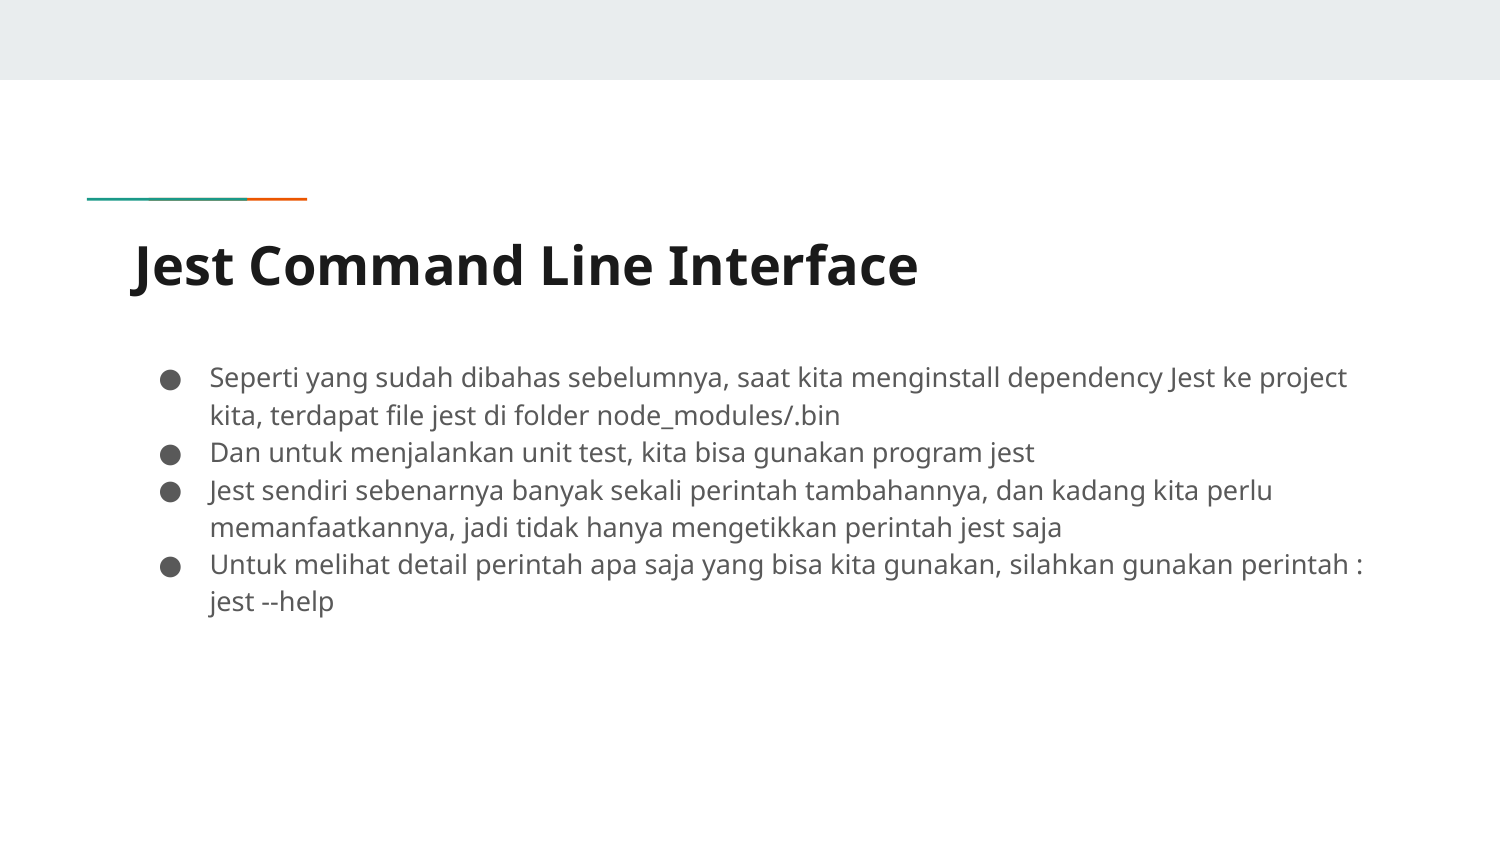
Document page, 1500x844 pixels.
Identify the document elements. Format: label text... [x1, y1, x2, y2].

list Seperti yang sudah dibahas sebelumnya, saat kita menginstall dependency Jest ke project kita, terdapat file jest di folder node_modules/.bin Dan untuk menjalankan unit test, kita bisa gunakan program jest Jest sendiri sebenarnya banyak sekali perintah tambahannya, dan kadang kita perlu memanfaatkannya, jadi tidak hanya mengetikkan perintah jest saja Untuk melihat detail perintah apa saja yang bisa kita gunakan, silahkan gunakan perintah : jest --help [119, 341, 1381, 712]
title Jest Command Line Interface [119, 216, 1381, 305]
